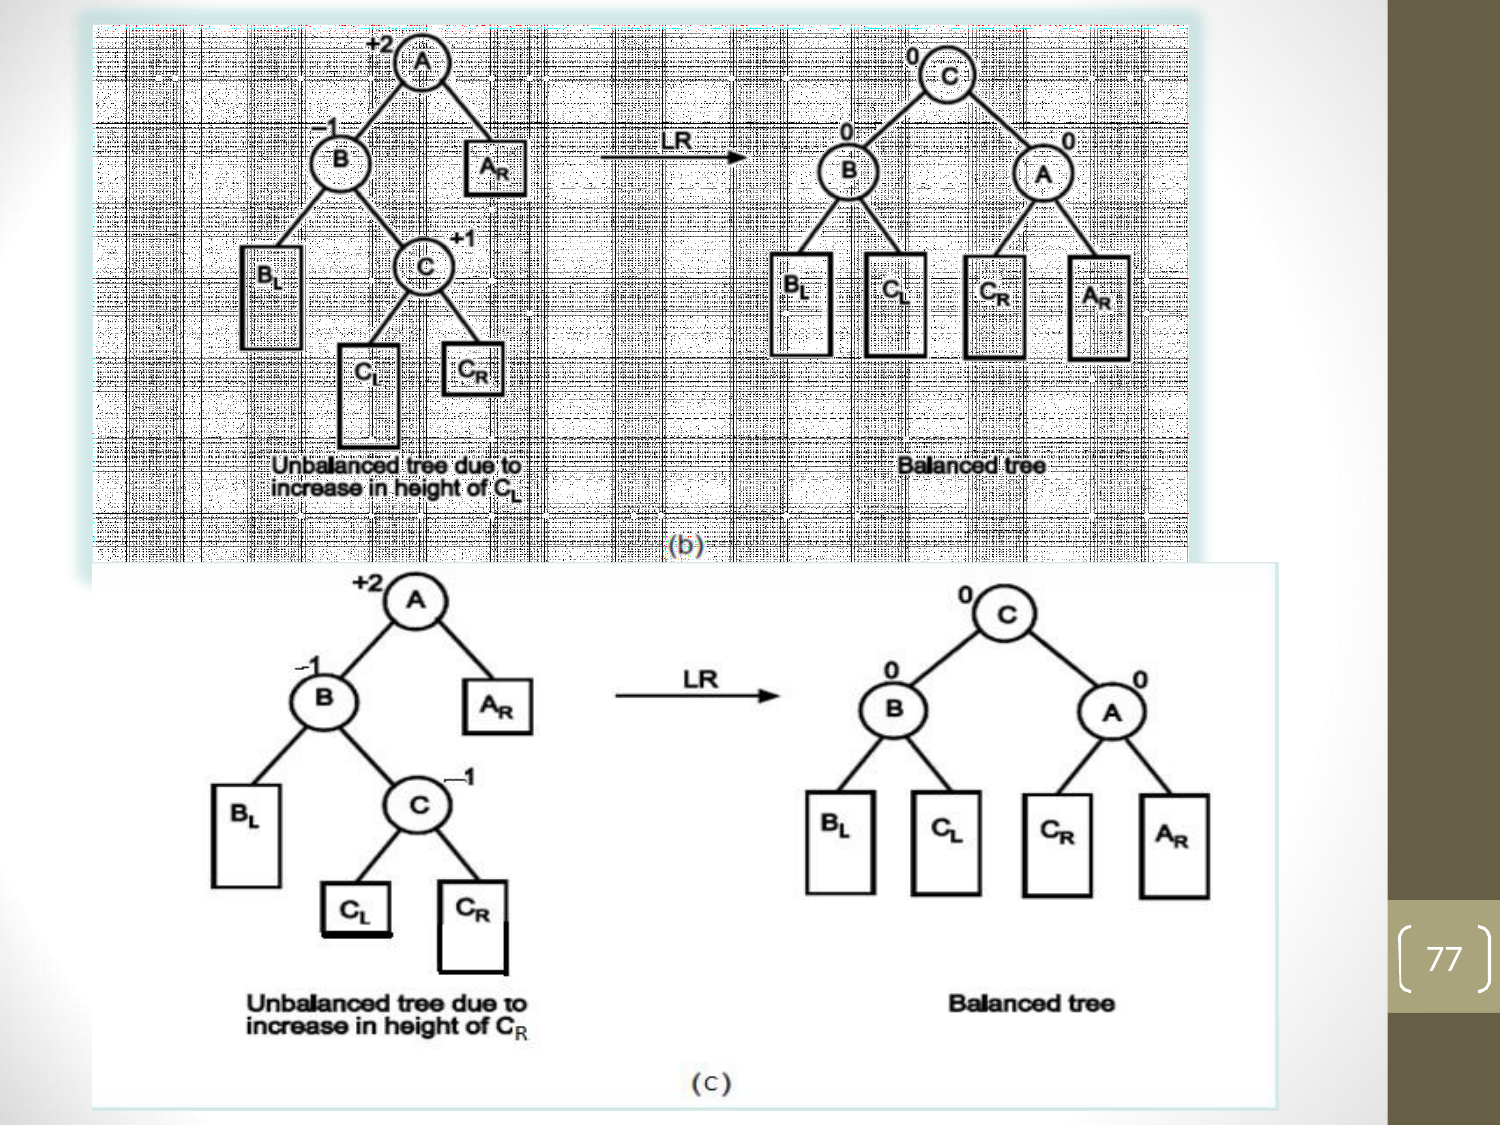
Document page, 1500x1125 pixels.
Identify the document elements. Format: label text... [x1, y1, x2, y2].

picture [0, 0, 1387, 1125]
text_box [51, 0, 1280, 1112]
text_box [1398, 925, 1412, 993]
text_box [1477, 925, 1492, 993]
slide_number 77 [1409, 941, 1482, 1125]
